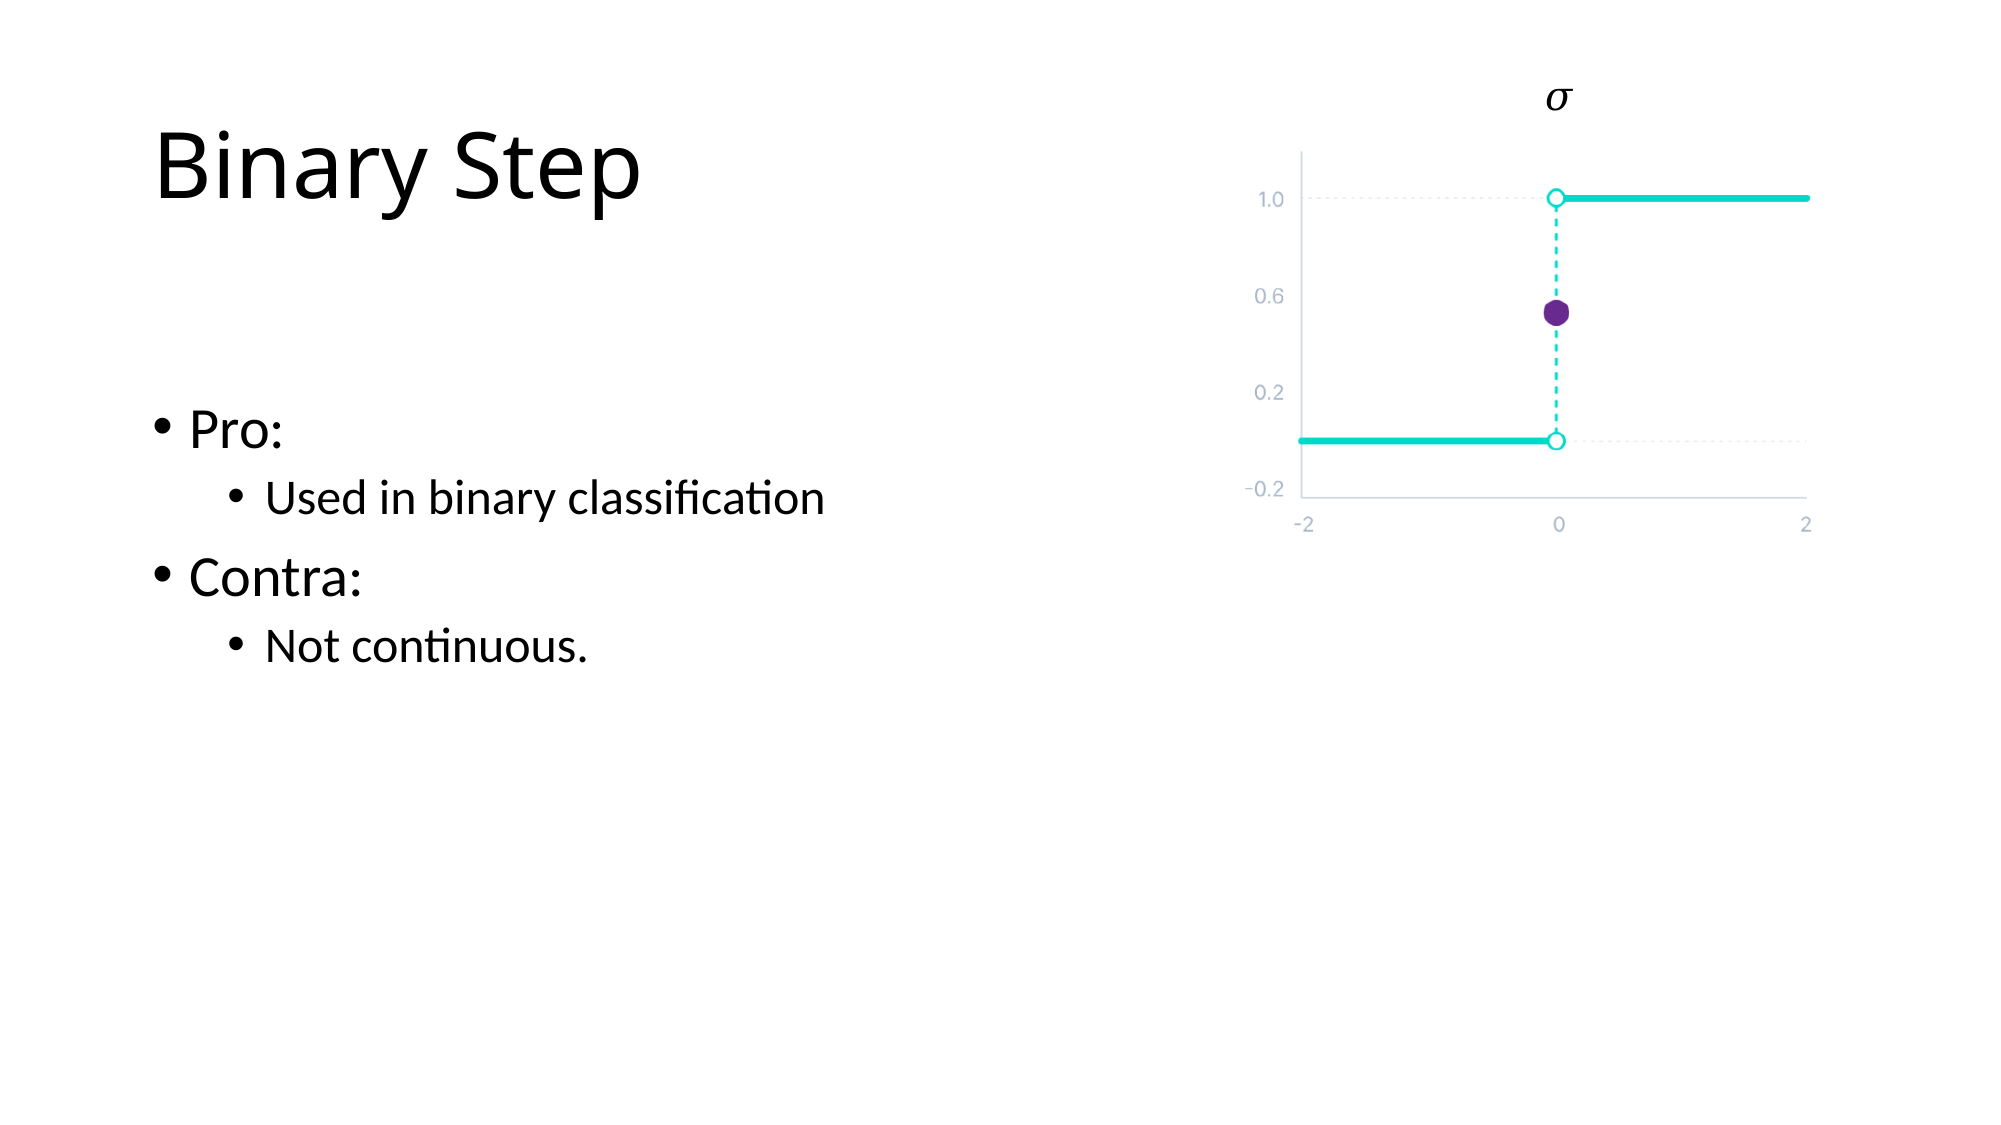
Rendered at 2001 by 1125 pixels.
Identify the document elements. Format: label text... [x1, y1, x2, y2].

picture [1245, 134, 1845, 551]
title Binary Step [137, 59, 1863, 278]
